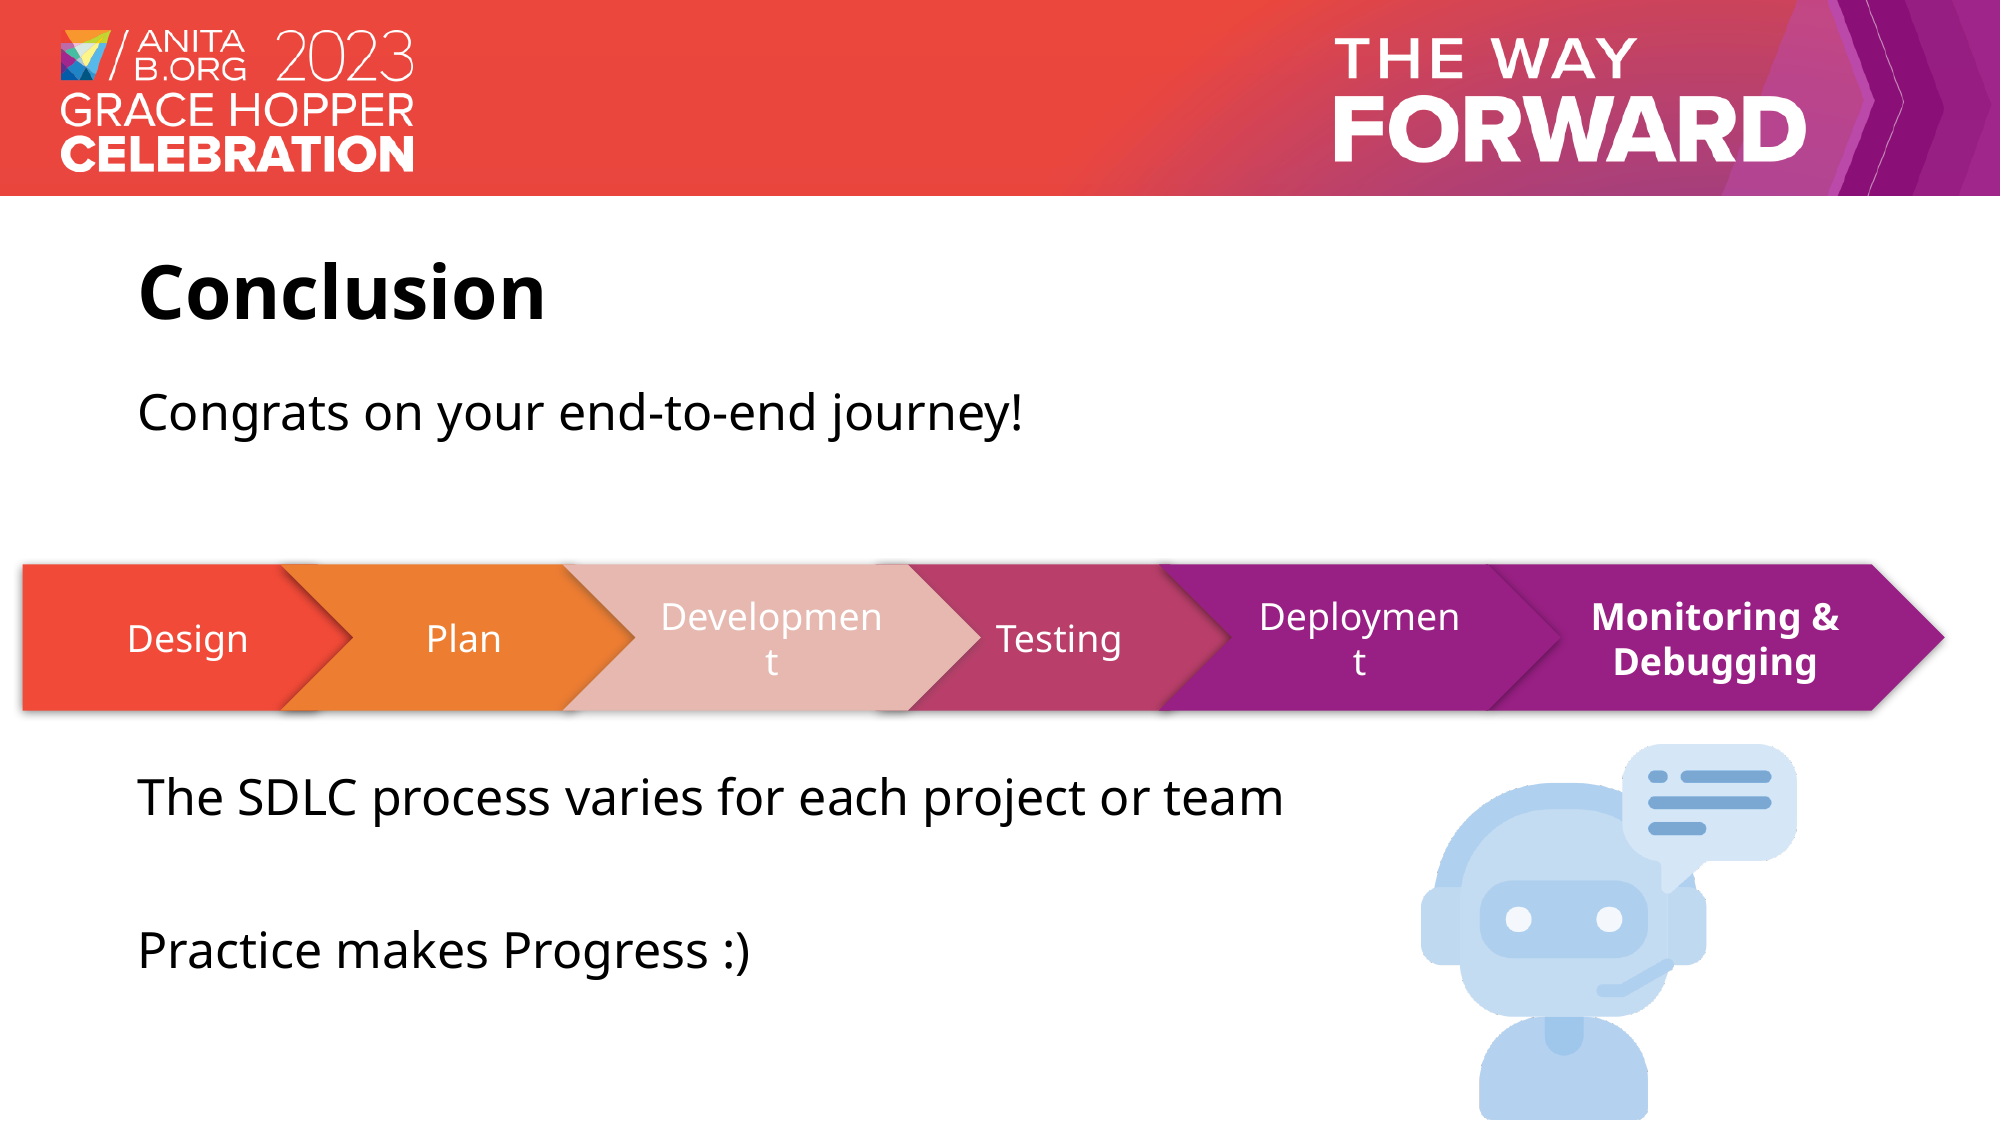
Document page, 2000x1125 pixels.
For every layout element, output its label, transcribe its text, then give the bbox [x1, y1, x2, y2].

text_box Monitoring & Debugging [1497, 564, 1945, 711]
text_box Testing [916, 564, 1219, 711]
text_box Development [562, 564, 981, 711]
list Congrats on your end-to-end journey! The SDLC process varies for each project or team Practice makes Progress :) [137, 387, 1863, 559]
text_box Deployment [1158, 564, 1561, 711]
title Conclusion [137, 224, 1863, 366]
list Congrats on your end-to-end journey! The SDLC process varies for each project or team Practice makes Progress :) [137, 721, 1863, 1005]
text_box Plan [280, 564, 623, 711]
picture [0, 0, 2000, 1124]
text_box Design [22, 564, 339, 711]
